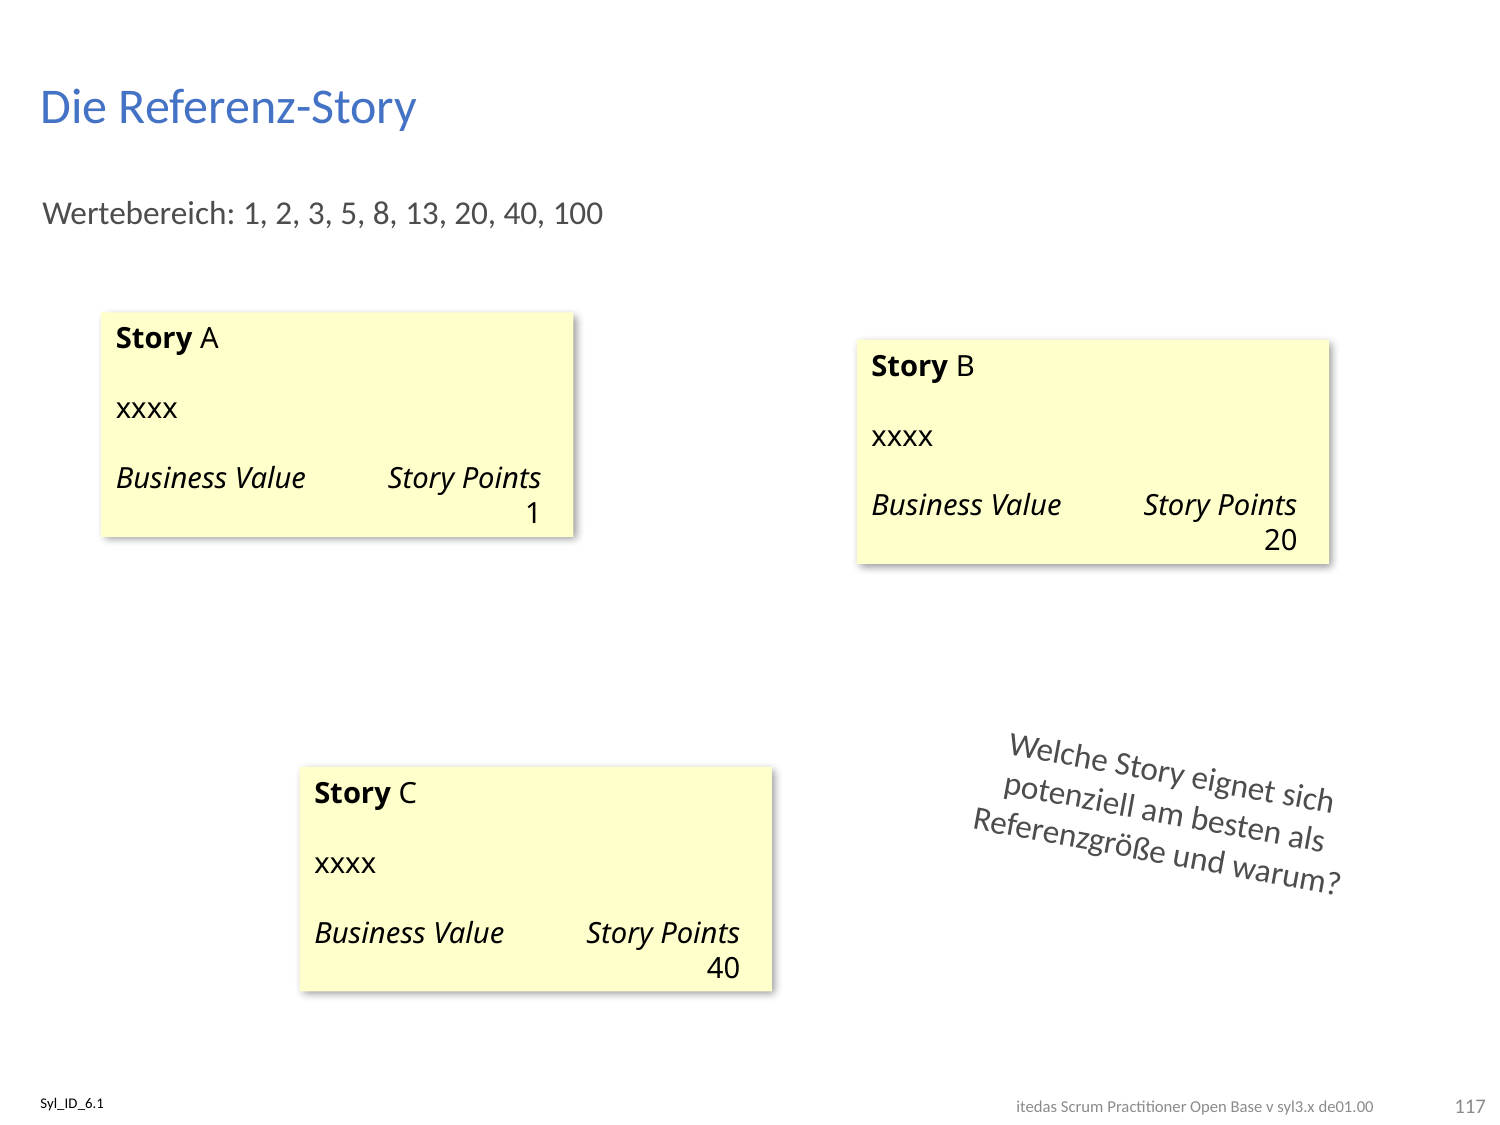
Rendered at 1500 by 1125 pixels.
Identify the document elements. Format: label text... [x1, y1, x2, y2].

text_box Story C xxxx Business Value Story Points 40 [299, 766, 772, 992]
title Die Referenz-Story [40, 67, 1460, 147]
list Syl_ID_6.1 [40, 1095, 635, 1120]
text_box Story A xxxx Business Value Story Points 1 [101, 312, 574, 537]
text_box Story B xxxx Business Value Story Points 20 [856, 339, 1330, 564]
footer itedas Scrum Practitioner Open Base v syl3.x de01.00 [874, 1095, 1375, 1120]
slide_number 117 [1387, 1092, 1487, 1123]
text_box Welche Story eignet sich potenziell am besten als Referenzgröße und warum? [942, 705, 1388, 916]
text_box Wertebereich: 1, 2, 3, 5, 8, 13, 20, 40, 100 [27, 183, 767, 239]
